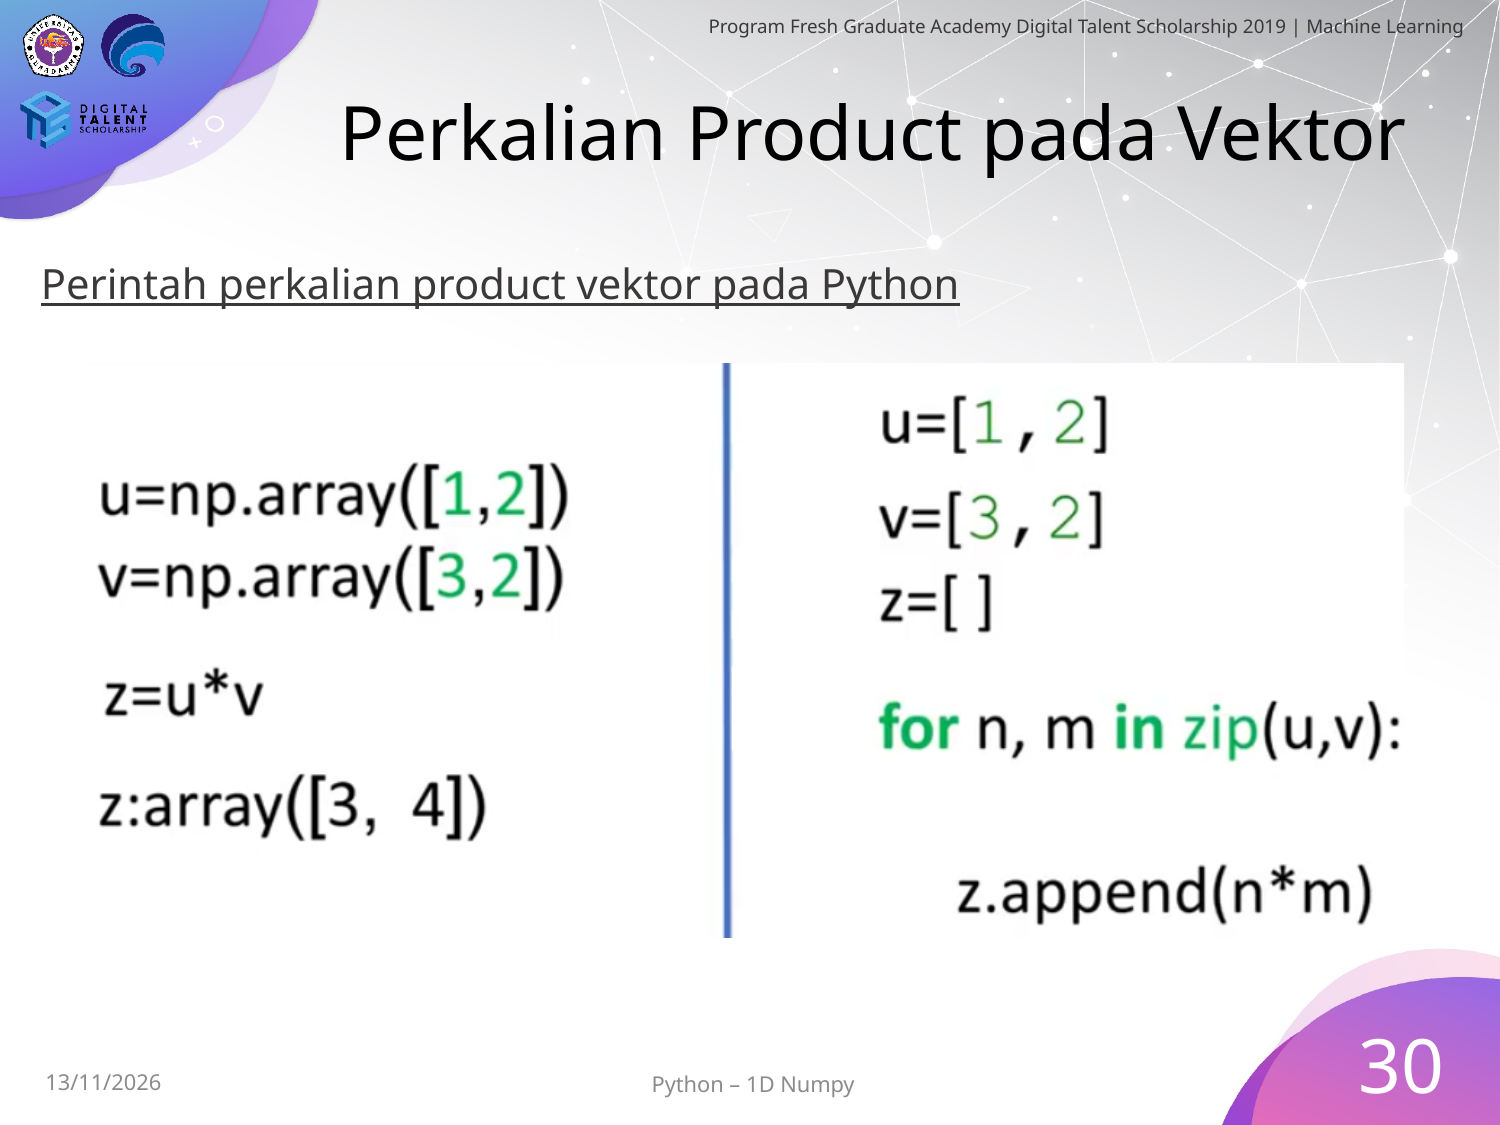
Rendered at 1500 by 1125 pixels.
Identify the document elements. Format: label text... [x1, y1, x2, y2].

text_box Perintah perkalian product vektor pada Python [25, 226, 1472, 340]
title Perkalian Product pada Vektor [271, 66, 1477, 207]
picture [0, 0, 1500, 1125]
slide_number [30, 1053, 272, 1114]
slide_number 30 [1327, 1025, 1477, 1115]
footer Python – 1D Numpy [386, 1053, 1121, 1114]
